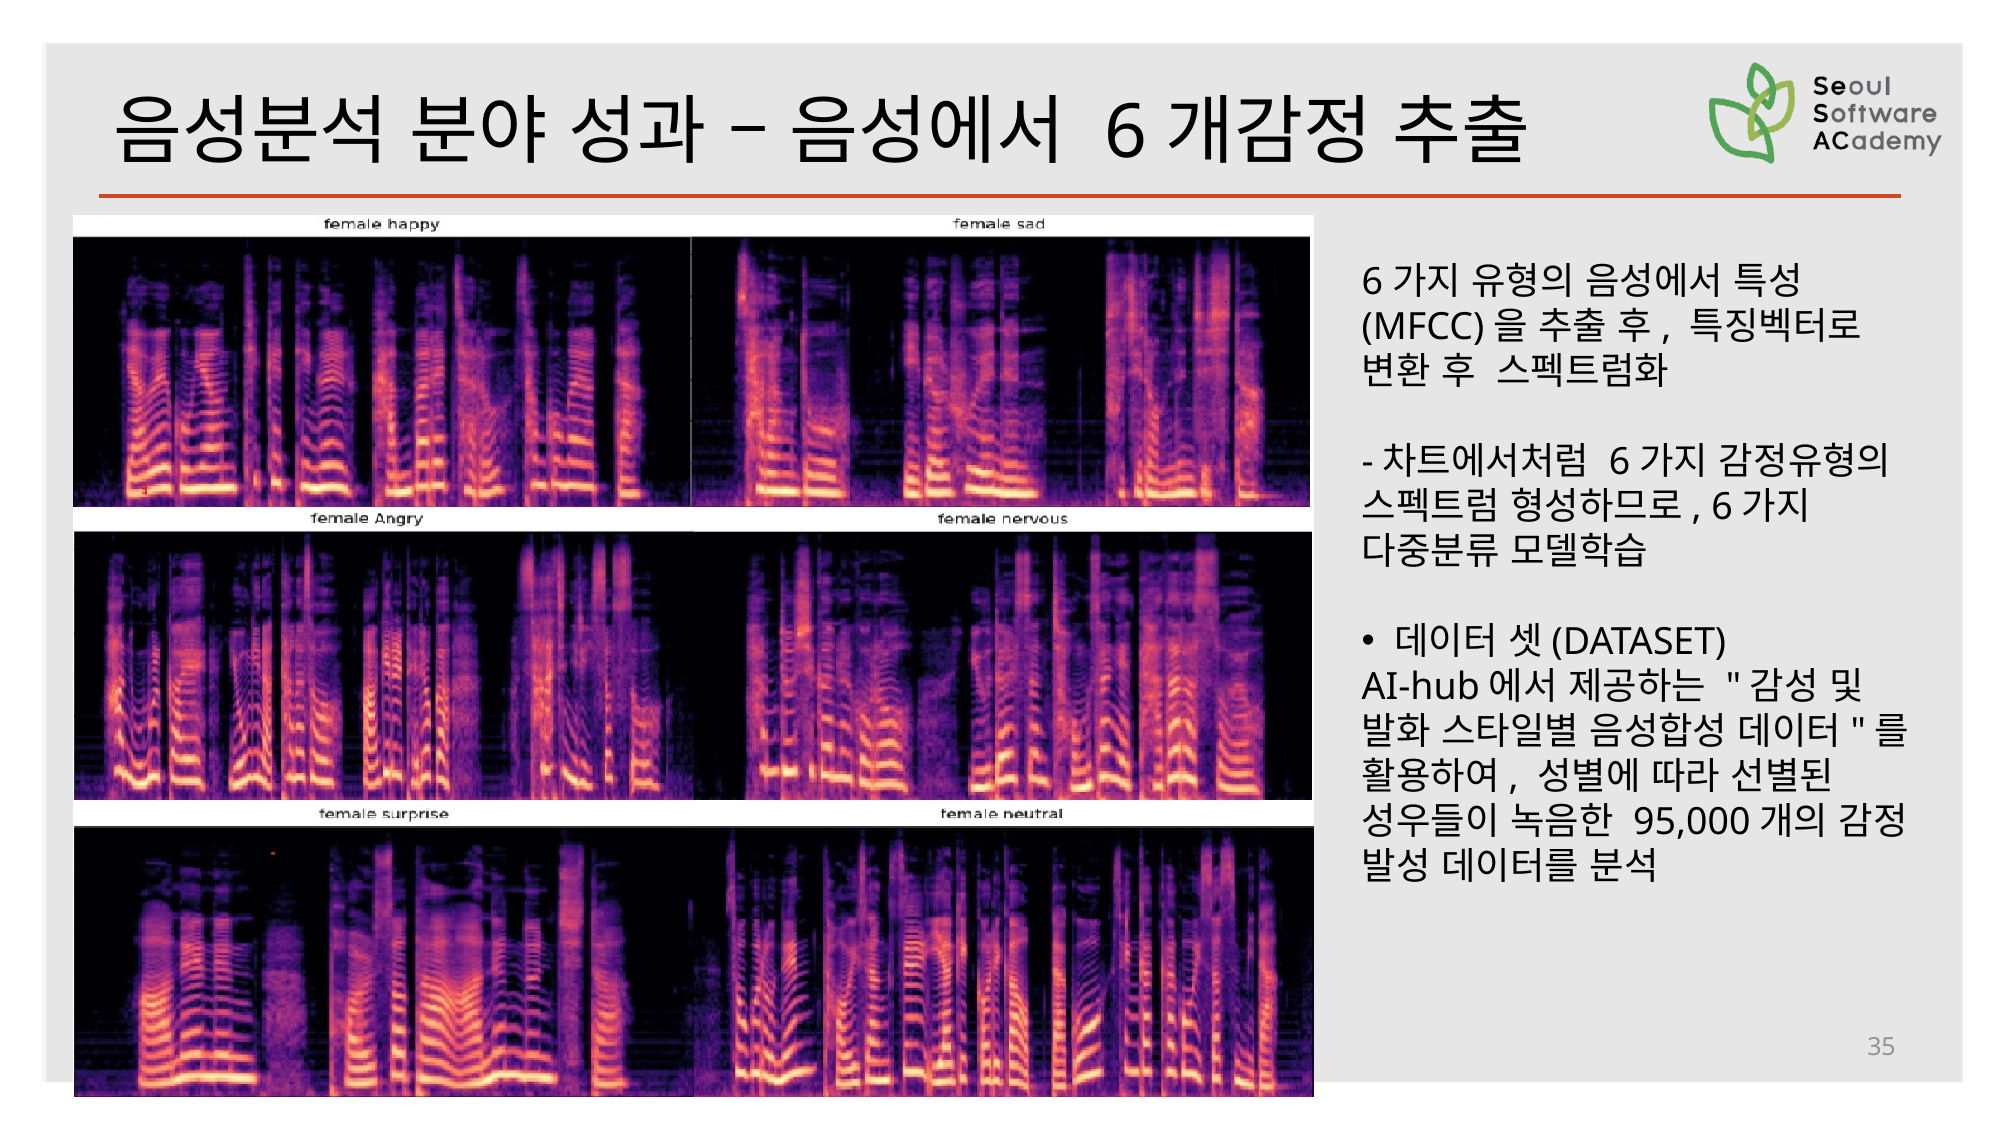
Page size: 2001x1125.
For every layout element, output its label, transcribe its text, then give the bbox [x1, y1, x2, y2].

text_box 음성분석 분야 성과 – 음성에서 6개감정 추출 [98, 75, 1547, 180]
text_box 6가지 유형의 음성에서 특성(MFCC)을 추출 후, 특징벡터로 변환 후 스펙트럼화 -차트에서처럼 6가지 감정유형의 스펙트럼 형성하므로, 6가지 다중분류 모델학습 데이터 셋(DATASET) AI-hub에서 제공하는 "감성 및 발화 스타일별 음성합성 데이터"를 활용하여, 성별에 따라 선별된 성우들이 녹음한 95,000개의 감정 발성 데이터를 분석 [1346, 249, 1935, 985]
slide_number 35 [1373, 1017, 1911, 1078]
picture [1684, 35, 1997, 200]
picture [73, 215, 1314, 1097]
